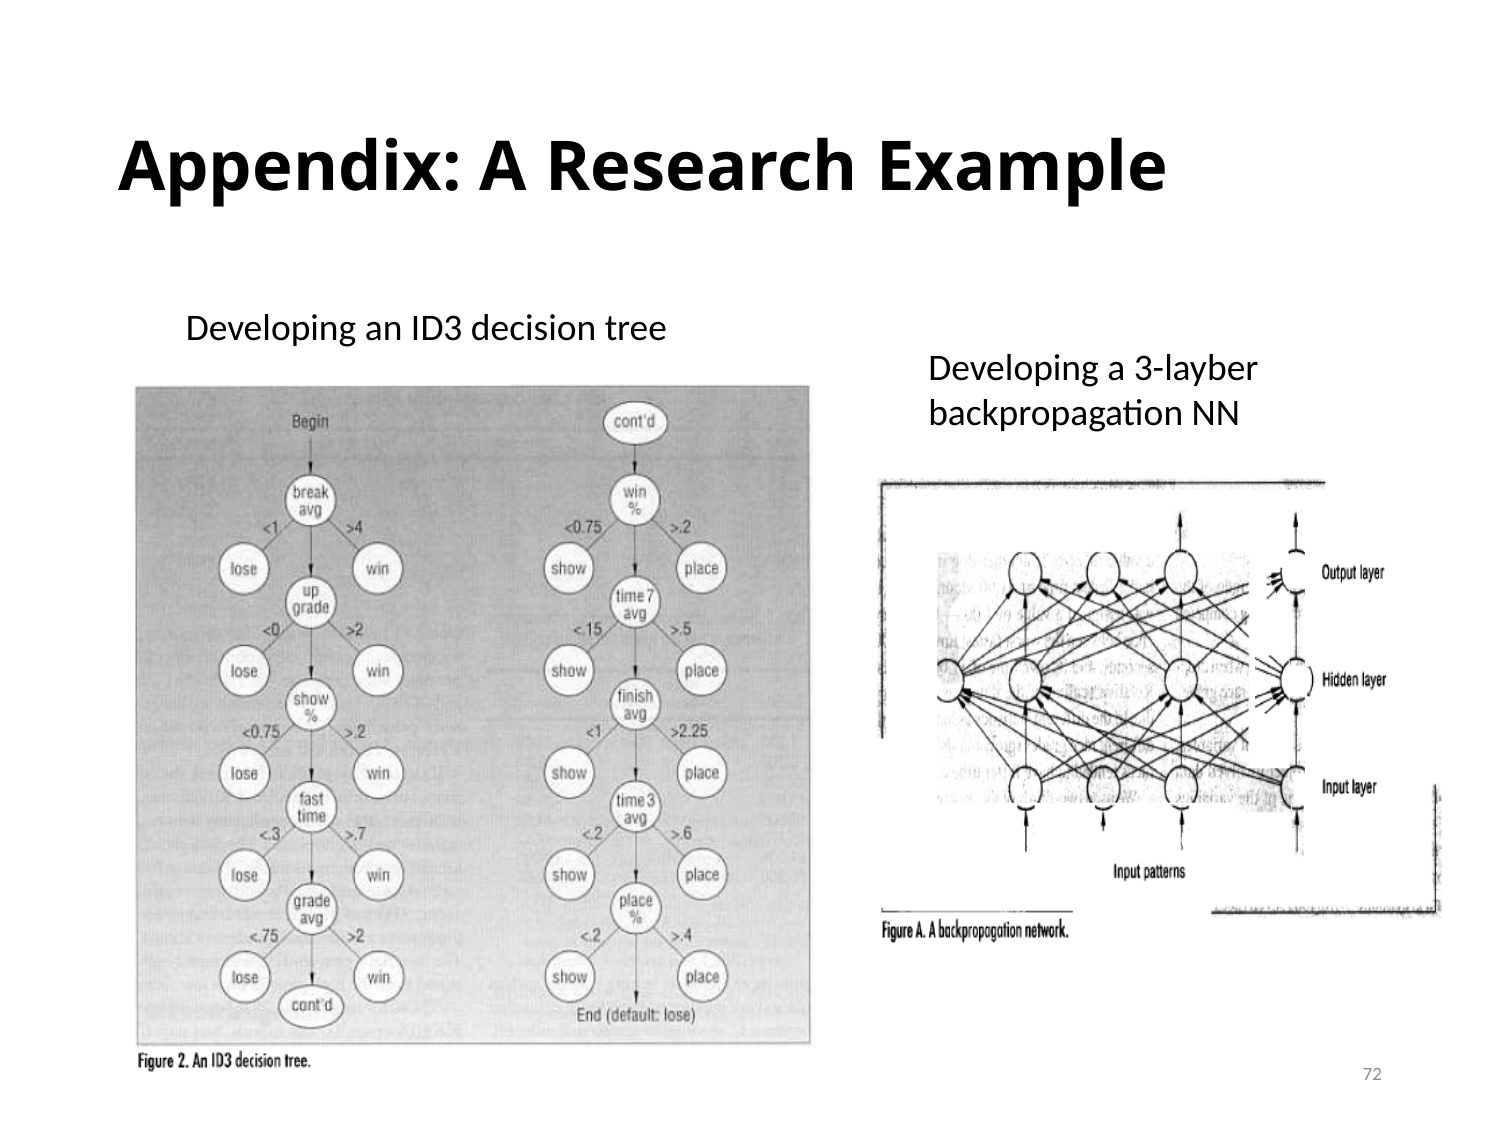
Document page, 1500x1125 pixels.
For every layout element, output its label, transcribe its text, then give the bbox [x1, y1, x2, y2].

slide_number 72 [1059, 1042, 1397, 1103]
picture [870, 471, 1443, 955]
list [129, 375, 824, 1090]
title Appendix: A Research Example [103, 59, 1397, 278]
text_box Developing an ID3 decision tree [171, 296, 683, 356]
text_box Developing a 3-layber backpropagation NN [913, 336, 1332, 441]
